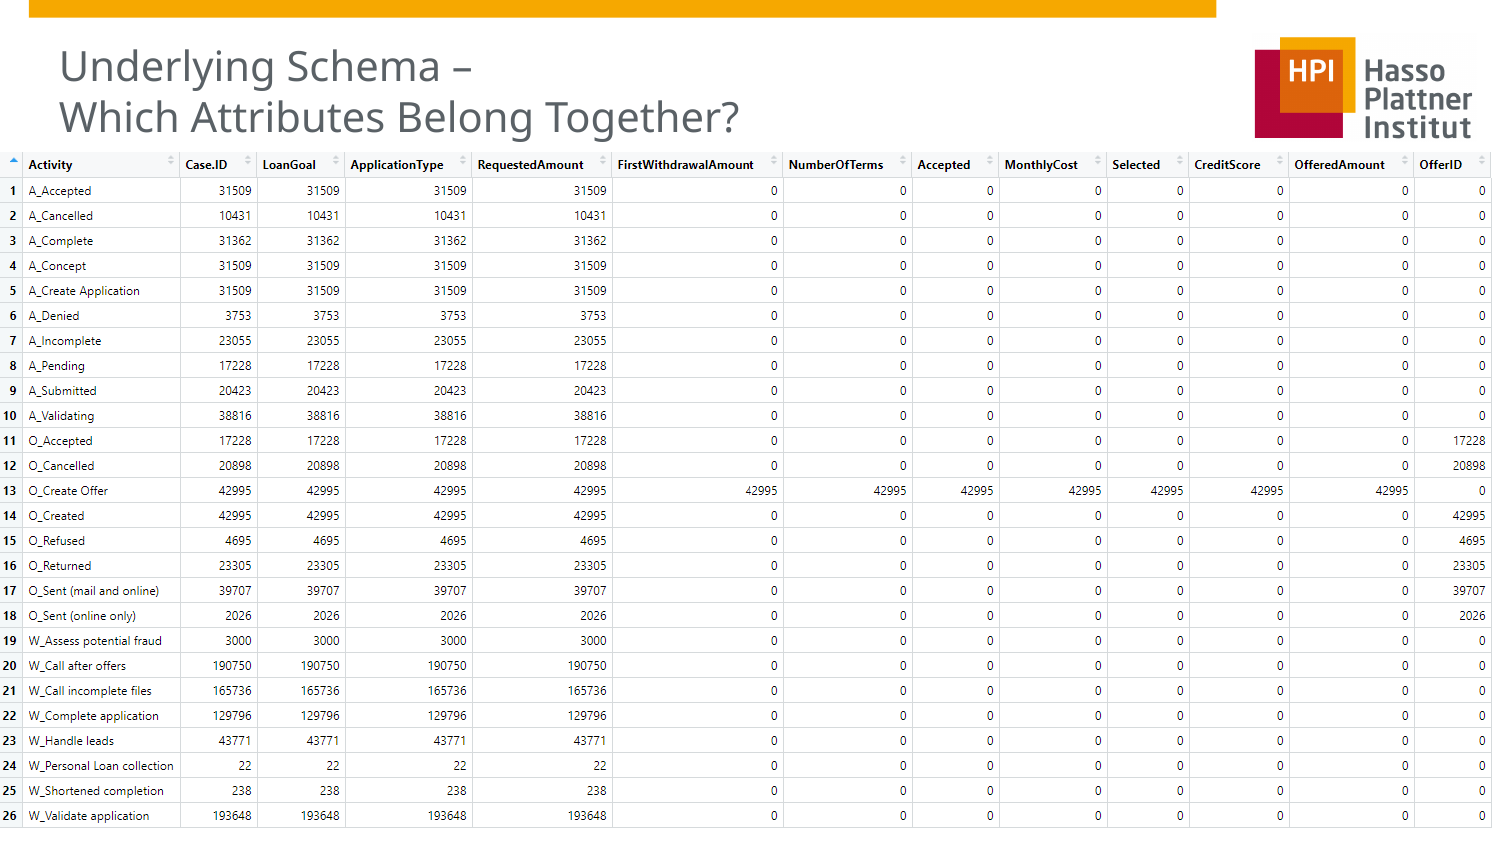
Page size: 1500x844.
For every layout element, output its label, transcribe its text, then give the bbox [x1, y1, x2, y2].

picture [0, 151, 1500, 840]
title Underlying Schema – Which Attributes Belong Together? [58, 17, 1187, 150]
picture [1252, 33, 1477, 142]
